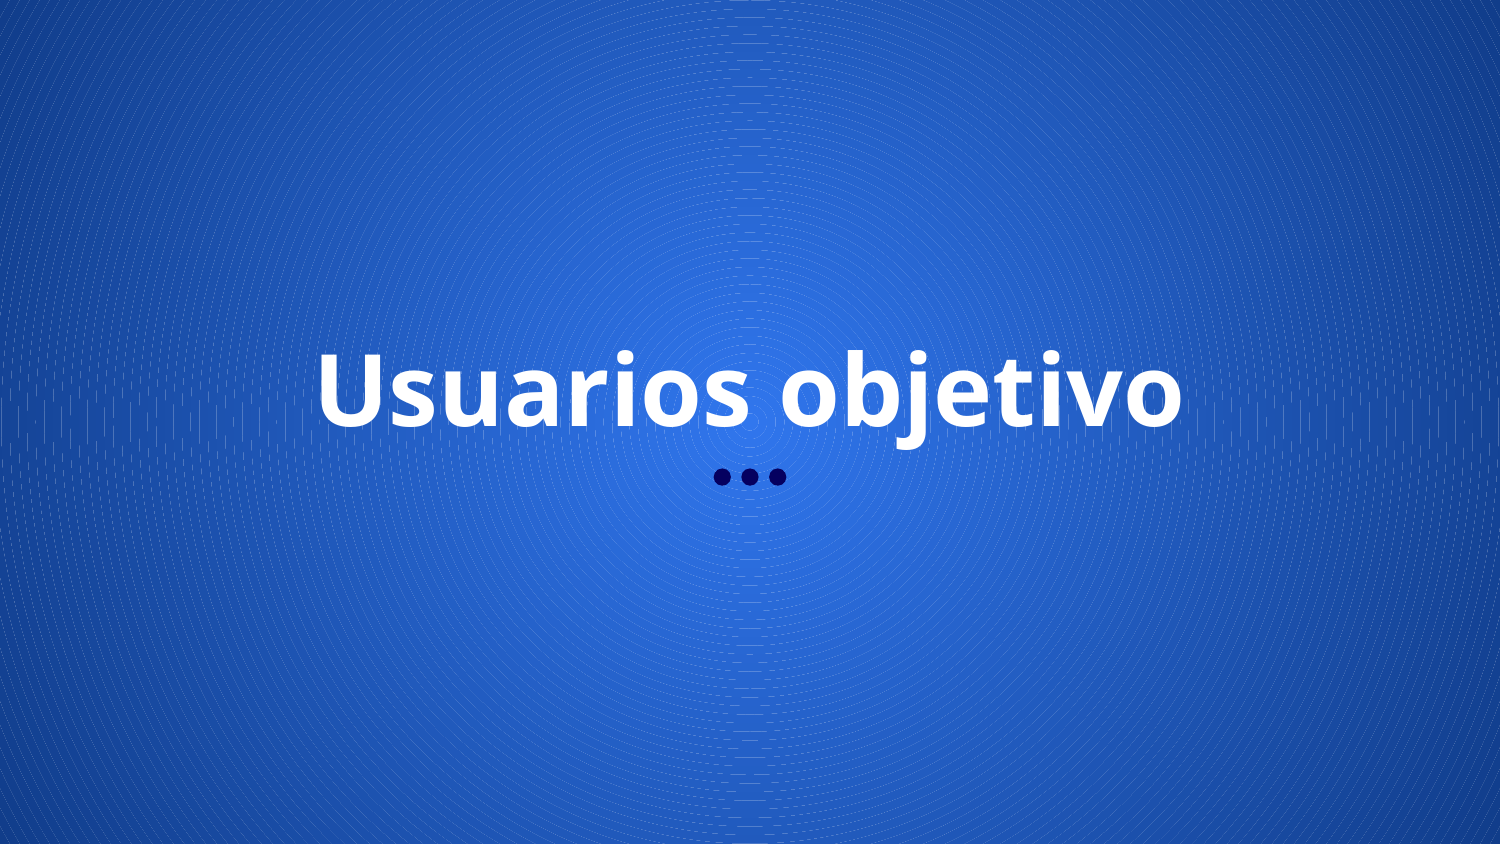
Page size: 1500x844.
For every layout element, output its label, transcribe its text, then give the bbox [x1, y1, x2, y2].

title Usuarios objetivo [110, 162, 1390, 447]
